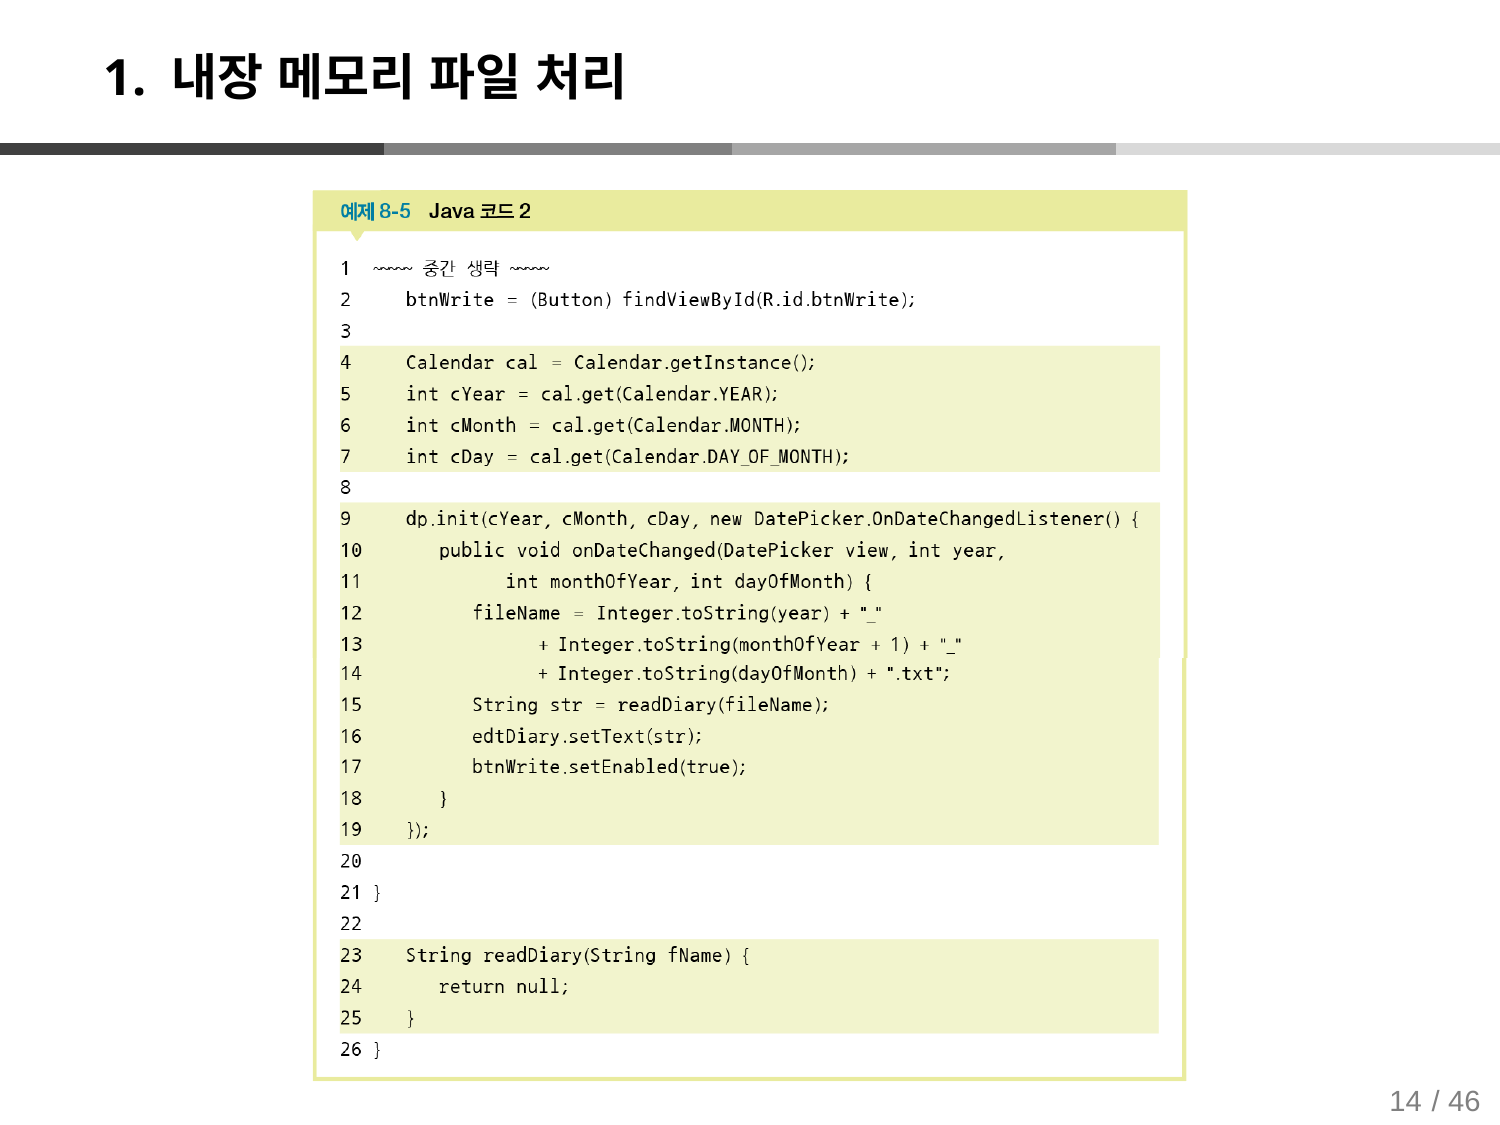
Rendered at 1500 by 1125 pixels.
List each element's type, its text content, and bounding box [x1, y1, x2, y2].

title 1. 내장 메모리 파일 처리 [88, 30, 1211, 121]
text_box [306, 182, 1194, 1086]
